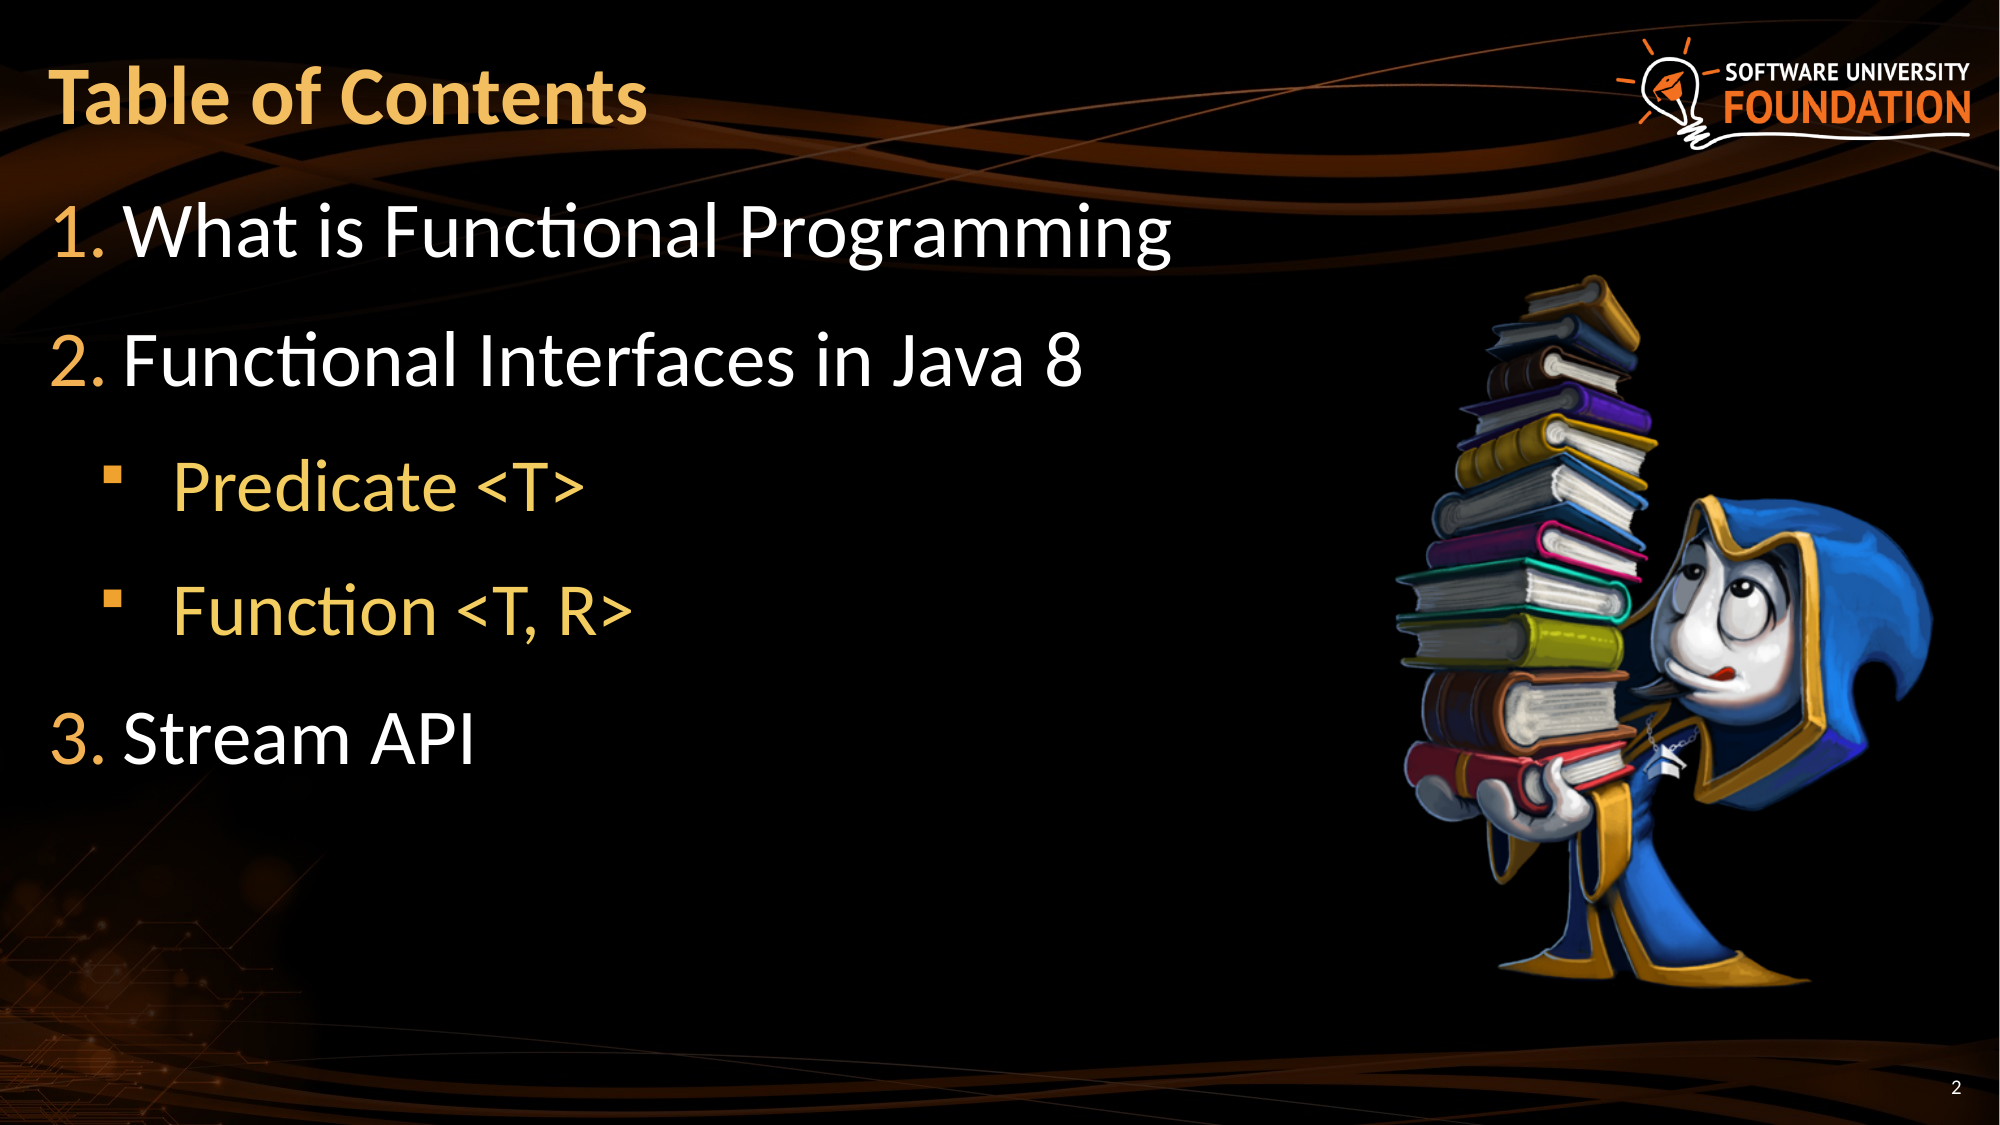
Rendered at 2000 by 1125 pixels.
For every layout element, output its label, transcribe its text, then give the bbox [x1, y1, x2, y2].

picture [0, 0, 2000, 1125]
title Table of Contents [30, 6, 1602, 189]
list What is Functional Programming Functional Interfaces in Java 8 Predicate <T> Function <T, R> Stream API [31, 162, 1968, 1103]
